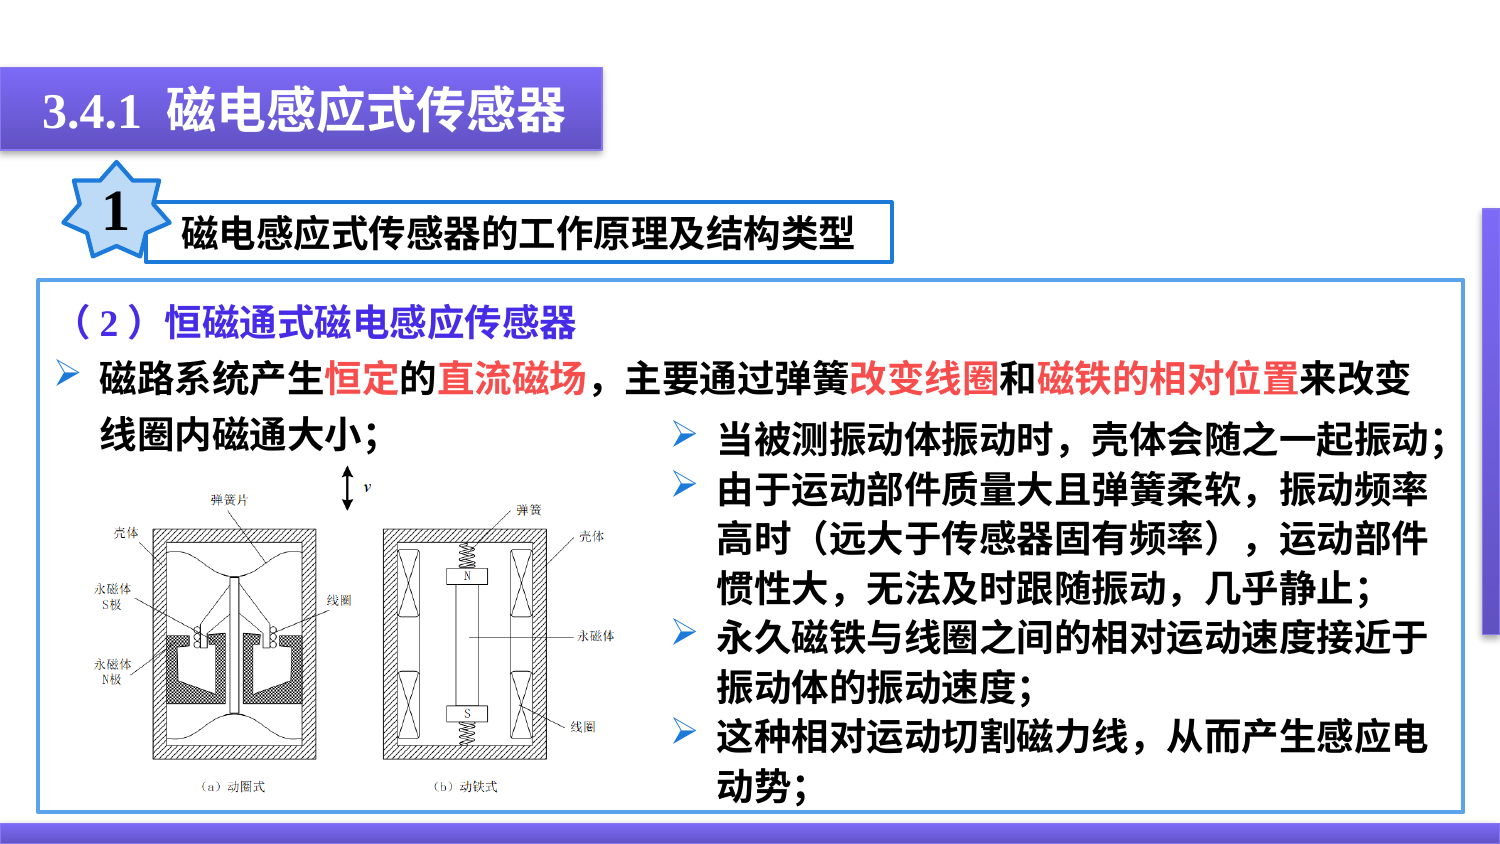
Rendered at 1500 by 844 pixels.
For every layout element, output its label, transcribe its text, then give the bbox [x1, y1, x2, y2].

text_box 1 [61, 159, 172, 259]
text_box 3.4.1 磁电感应式传感器 [14, 71, 582, 206]
text_box [0, 67, 603, 151]
text_box （2）恒磁通式磁电感应传感器 磁路系统产生恒定的直流磁场，主要通过弹簧改变线圈和磁铁的相对位置来改变线圈内磁通大小； [36, 278, 1465, 814]
text_box 当被测振动体振动时，壳体会随之一起振动； 由于运动部件质量大且弹簧柔软，振动频率高时（远大于传感器固有频率），运动部件惯性大，无法及时跟随振动，几乎静止； 永久磁铁与线圈之间的相对运动速度接近于振动体的振动速度； 这种相对运动切割磁力线，从而产生感应电动势； [655, 404, 1453, 815]
text_box 磁电感应式传感器的工作原理及结构类型 [144, 200, 894, 264]
picture [88, 458, 626, 801]
